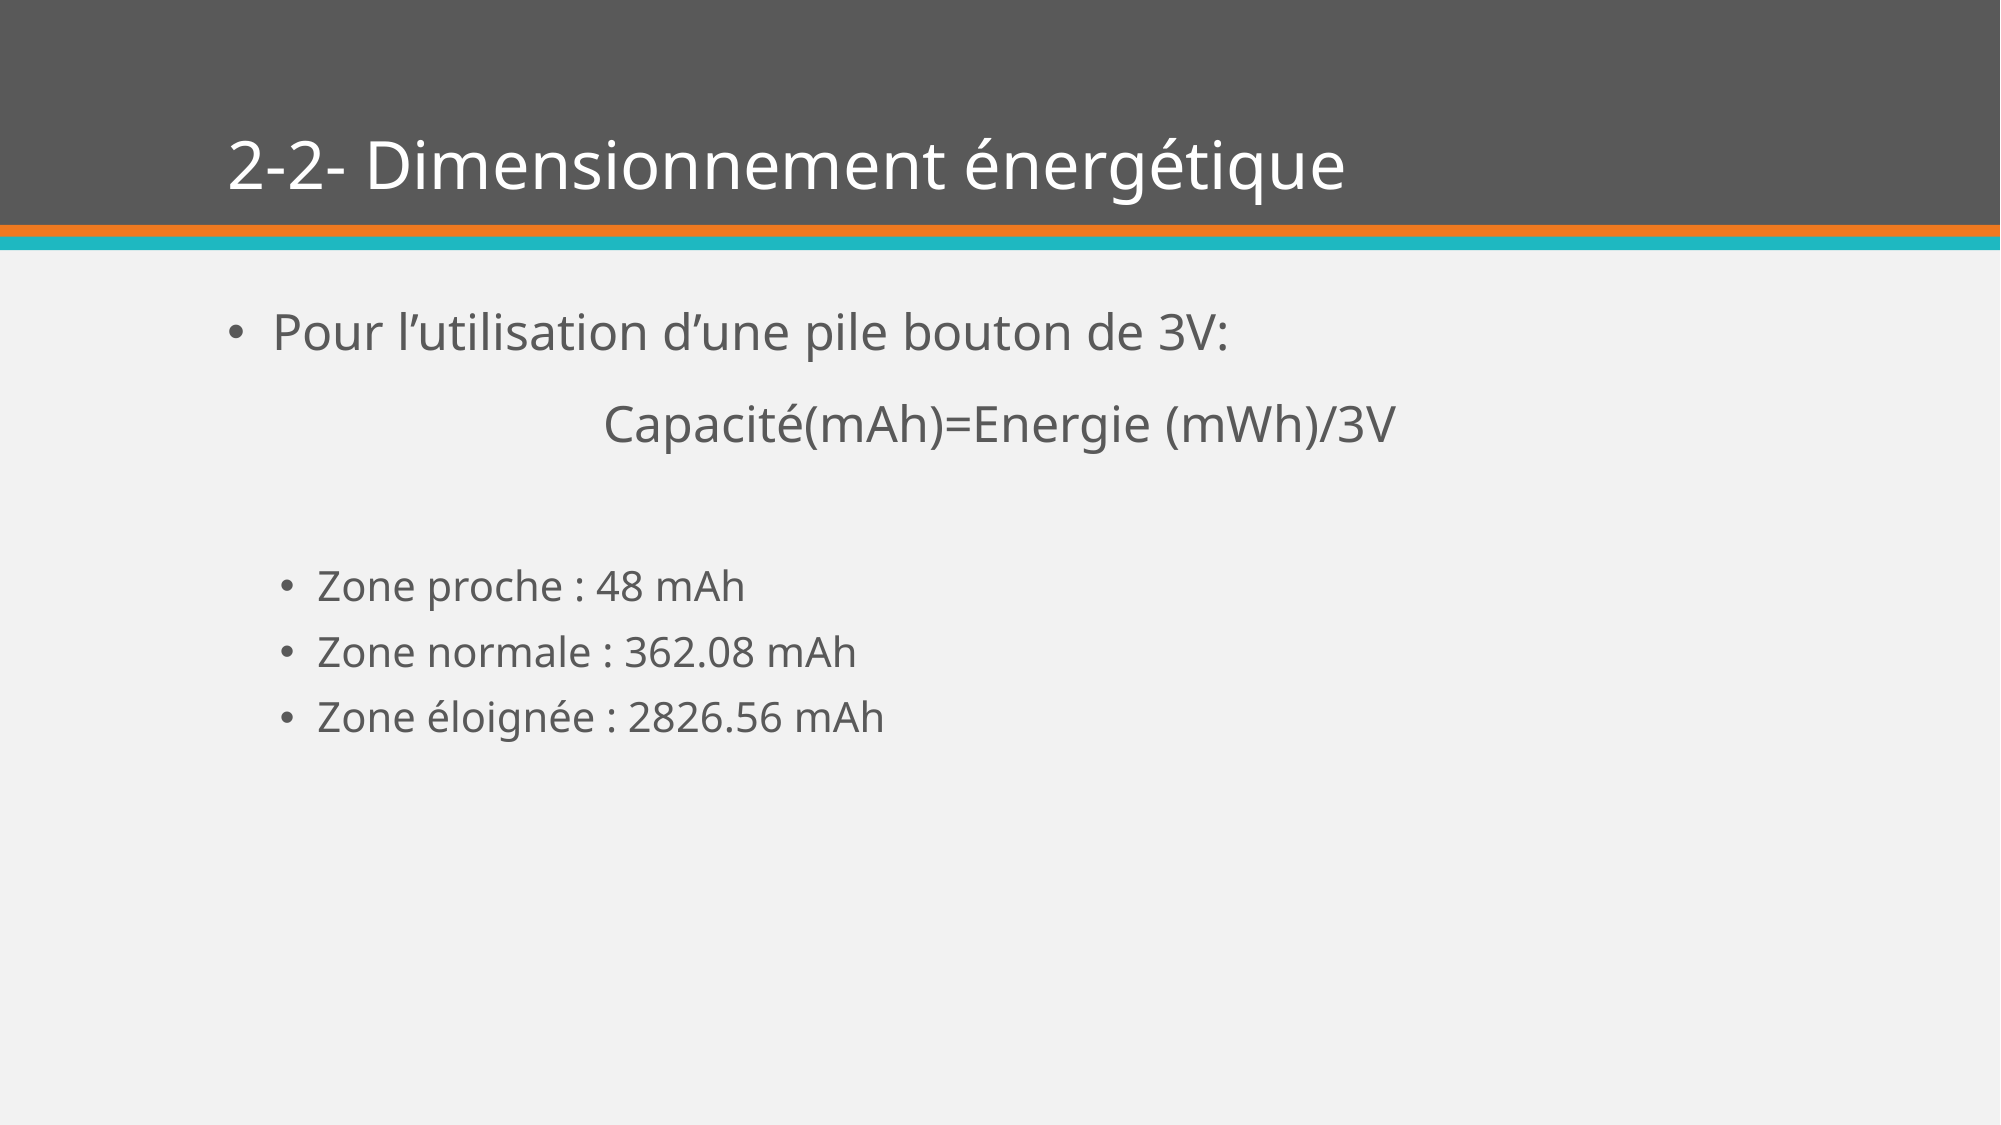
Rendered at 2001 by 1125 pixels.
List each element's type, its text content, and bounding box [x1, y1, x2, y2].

list Pour l’utilisation d’une pile bouton de 3V: Capacité(mAh)=Energie (mWh)/3V Zone proche : 48 mAh Zone normale : 362.08 mAh Zone éloignée : 2826.56 mAh [212, 299, 1788, 1013]
title 2-2- Dimensionnement énergétique [212, 41, 1788, 212]
